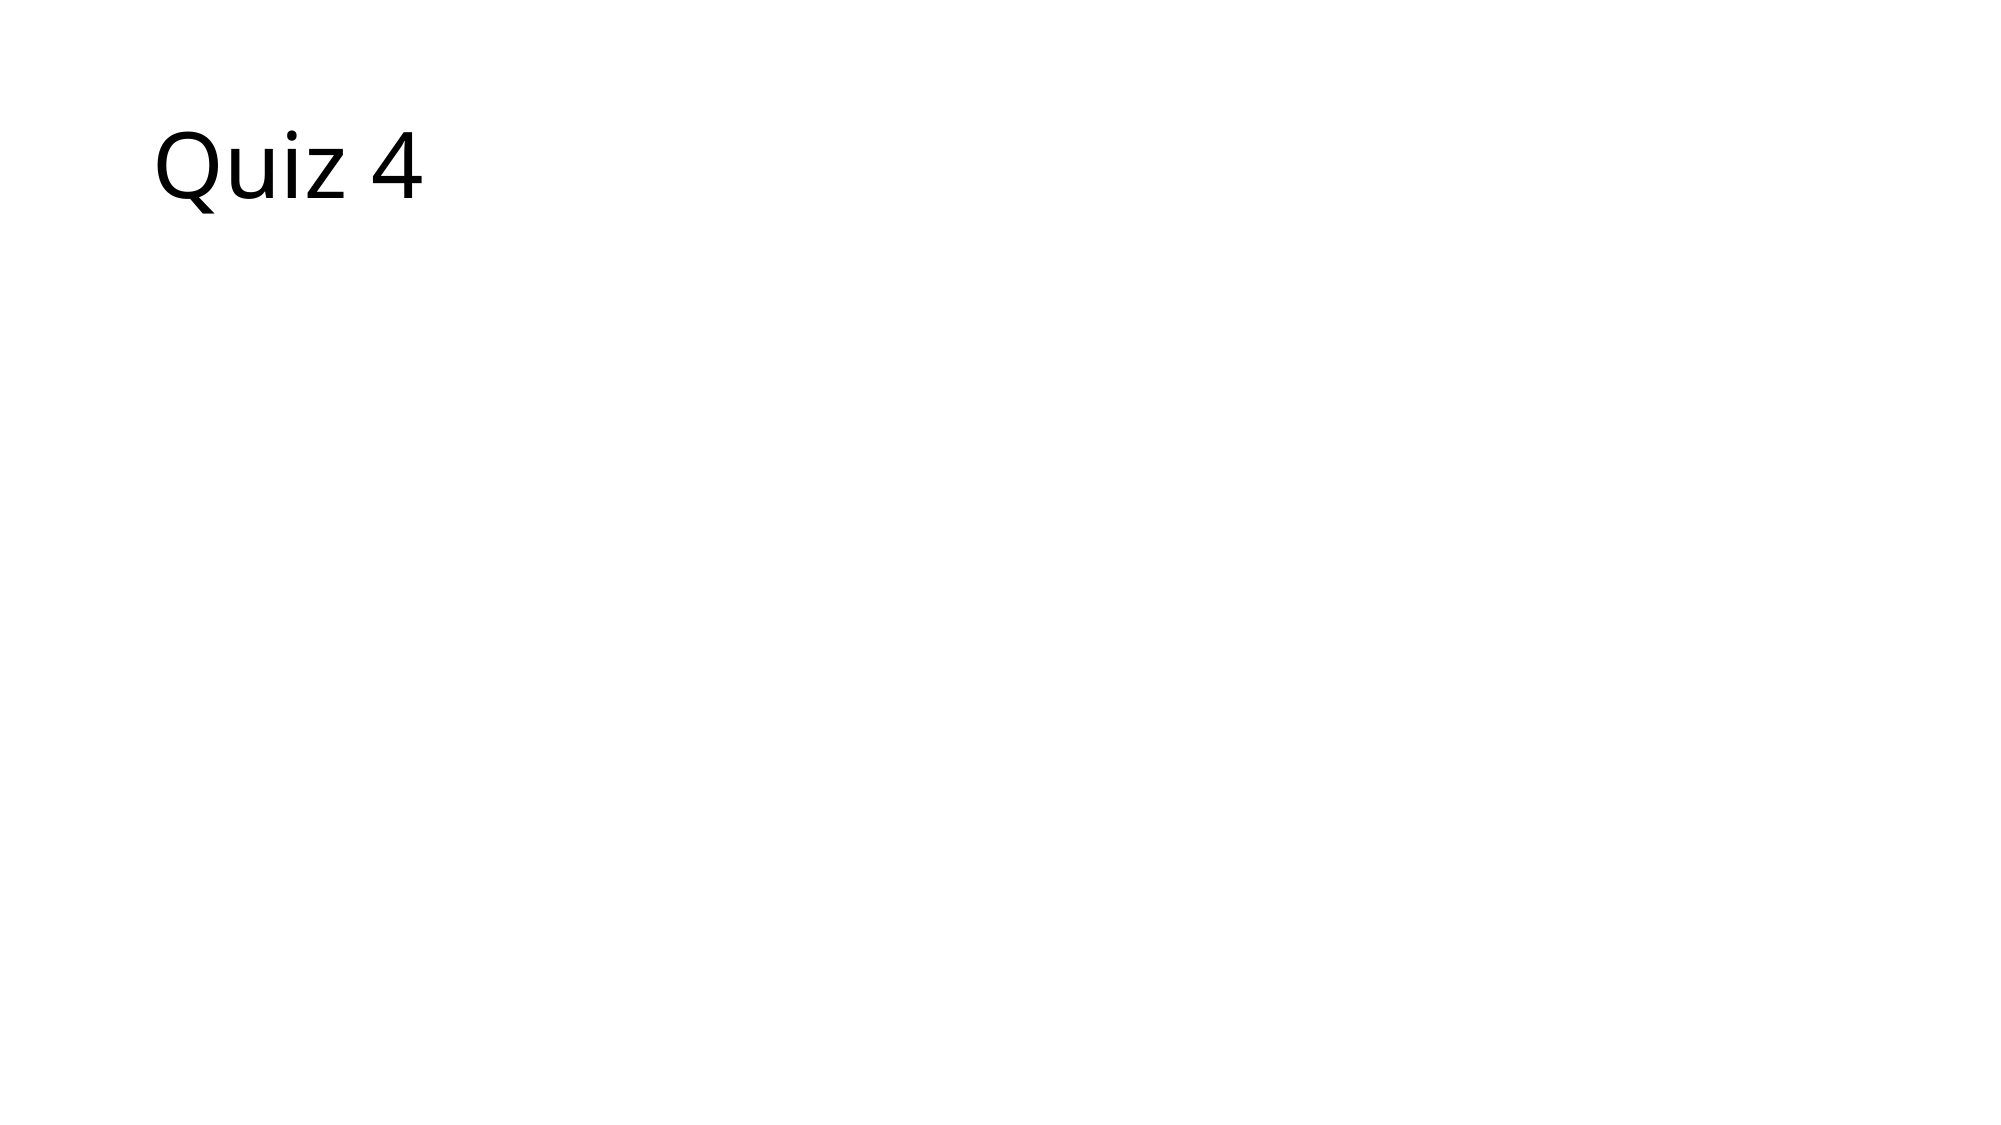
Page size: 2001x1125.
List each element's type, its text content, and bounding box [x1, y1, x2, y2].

title Quiz 4 [137, 59, 1863, 278]
